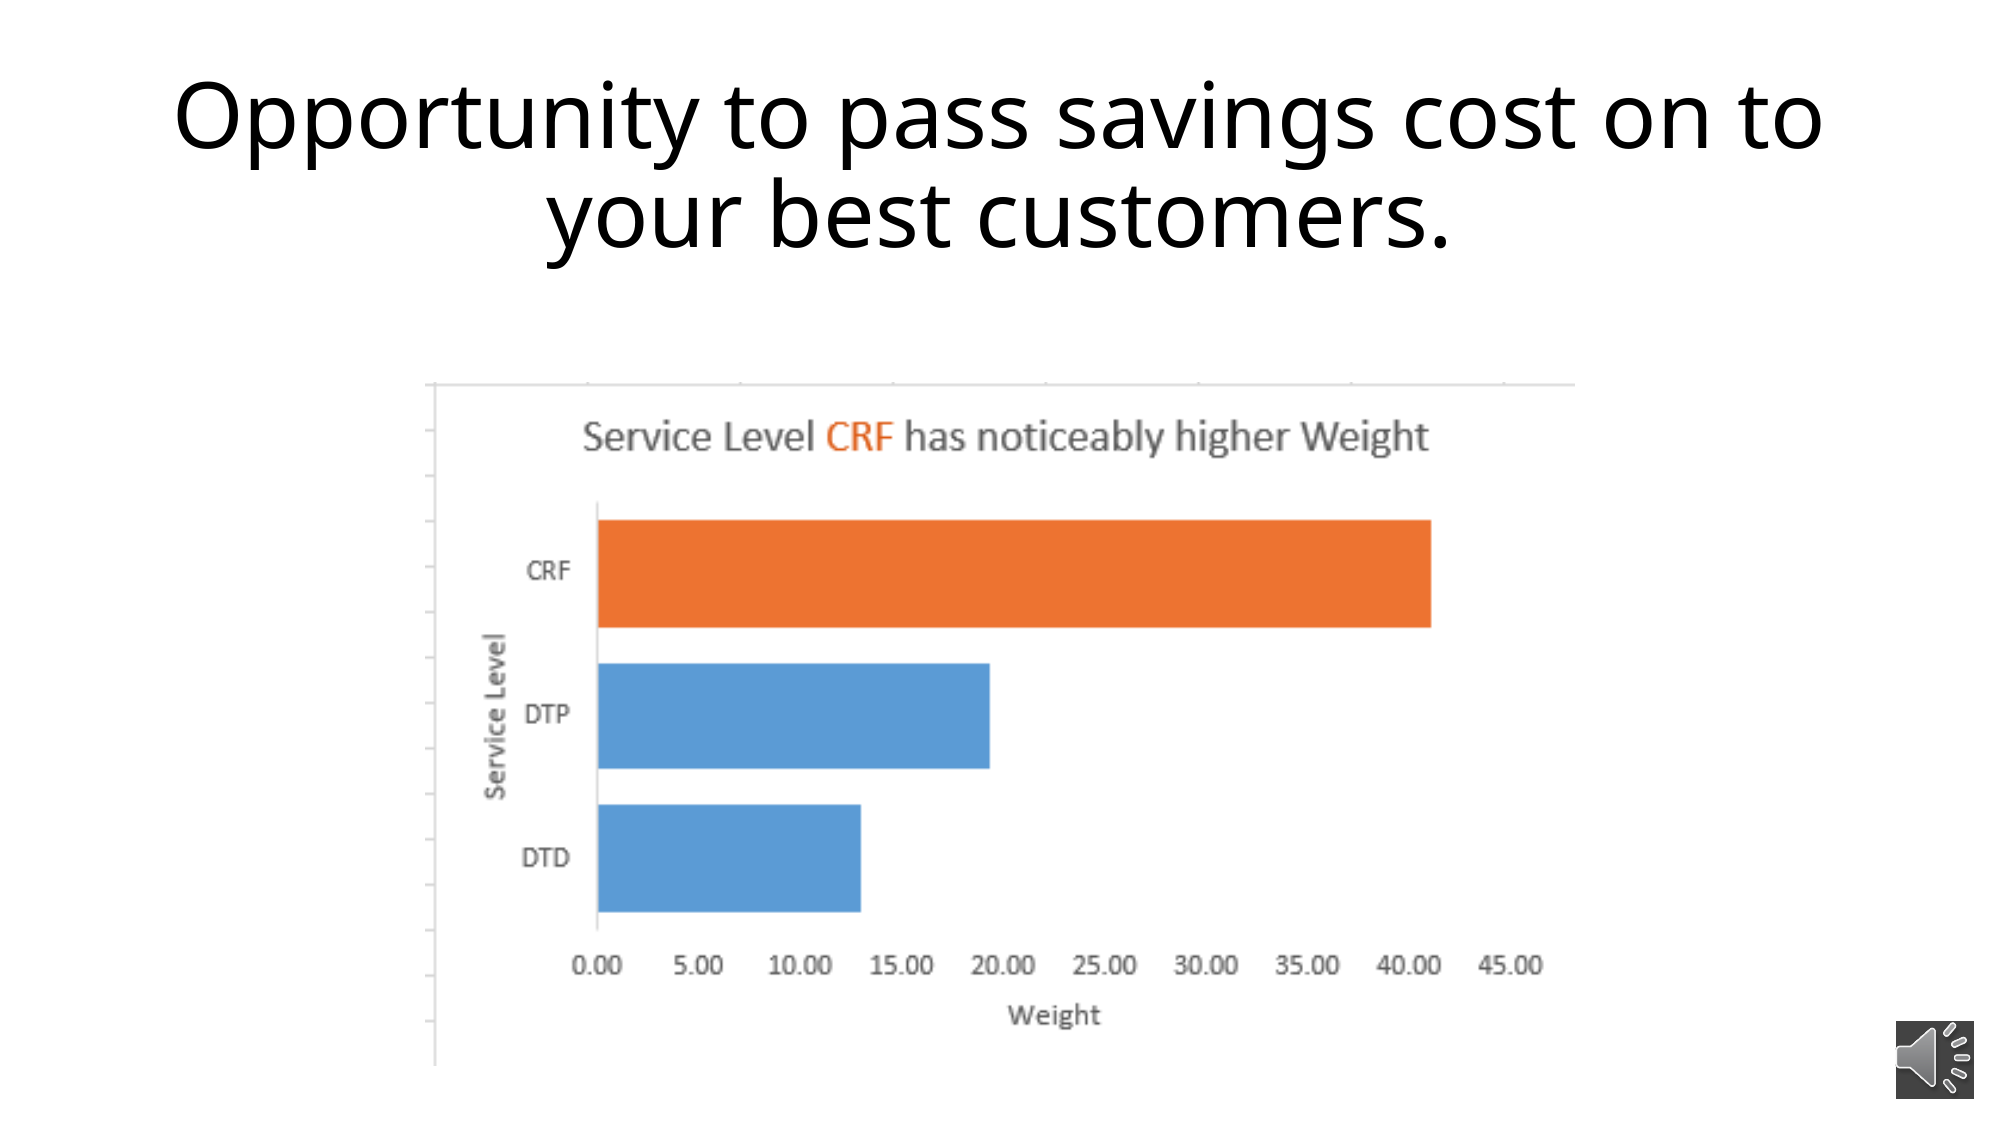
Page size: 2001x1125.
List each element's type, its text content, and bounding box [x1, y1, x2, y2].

picture [1894, 1019, 1975, 1100]
title Opportunity to pass savings cost on to your best customers. [137, 59, 1863, 278]
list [425, 382, 1575, 1066]
